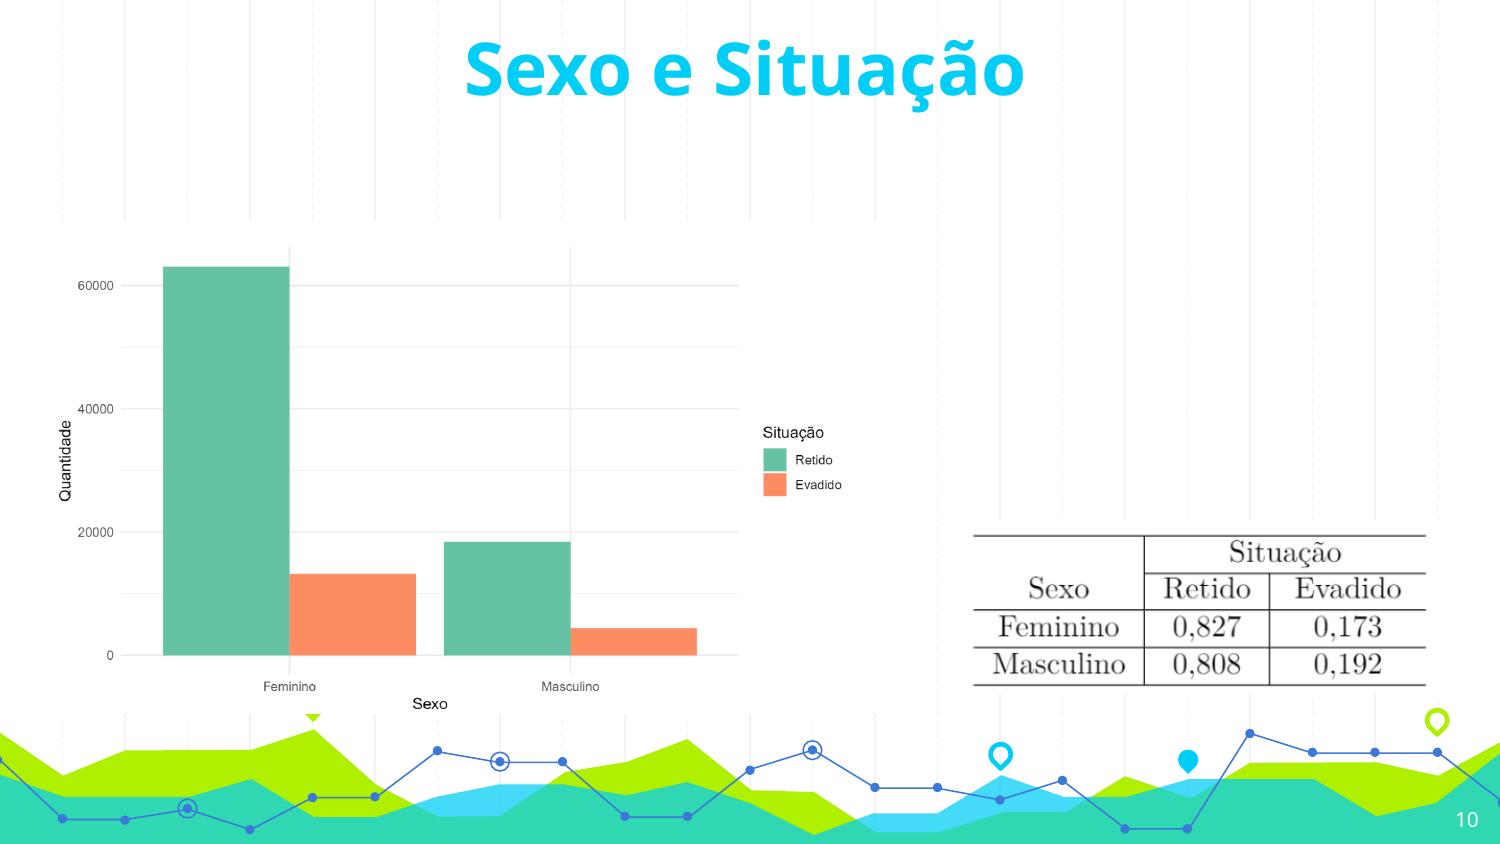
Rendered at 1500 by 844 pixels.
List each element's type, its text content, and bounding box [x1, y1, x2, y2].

title Sexo e Situação [171, 19, 1320, 125]
picture [958, 520, 1477, 694]
slide_number 10 [1403, 791, 1494, 844]
picture [4, 221, 909, 715]
